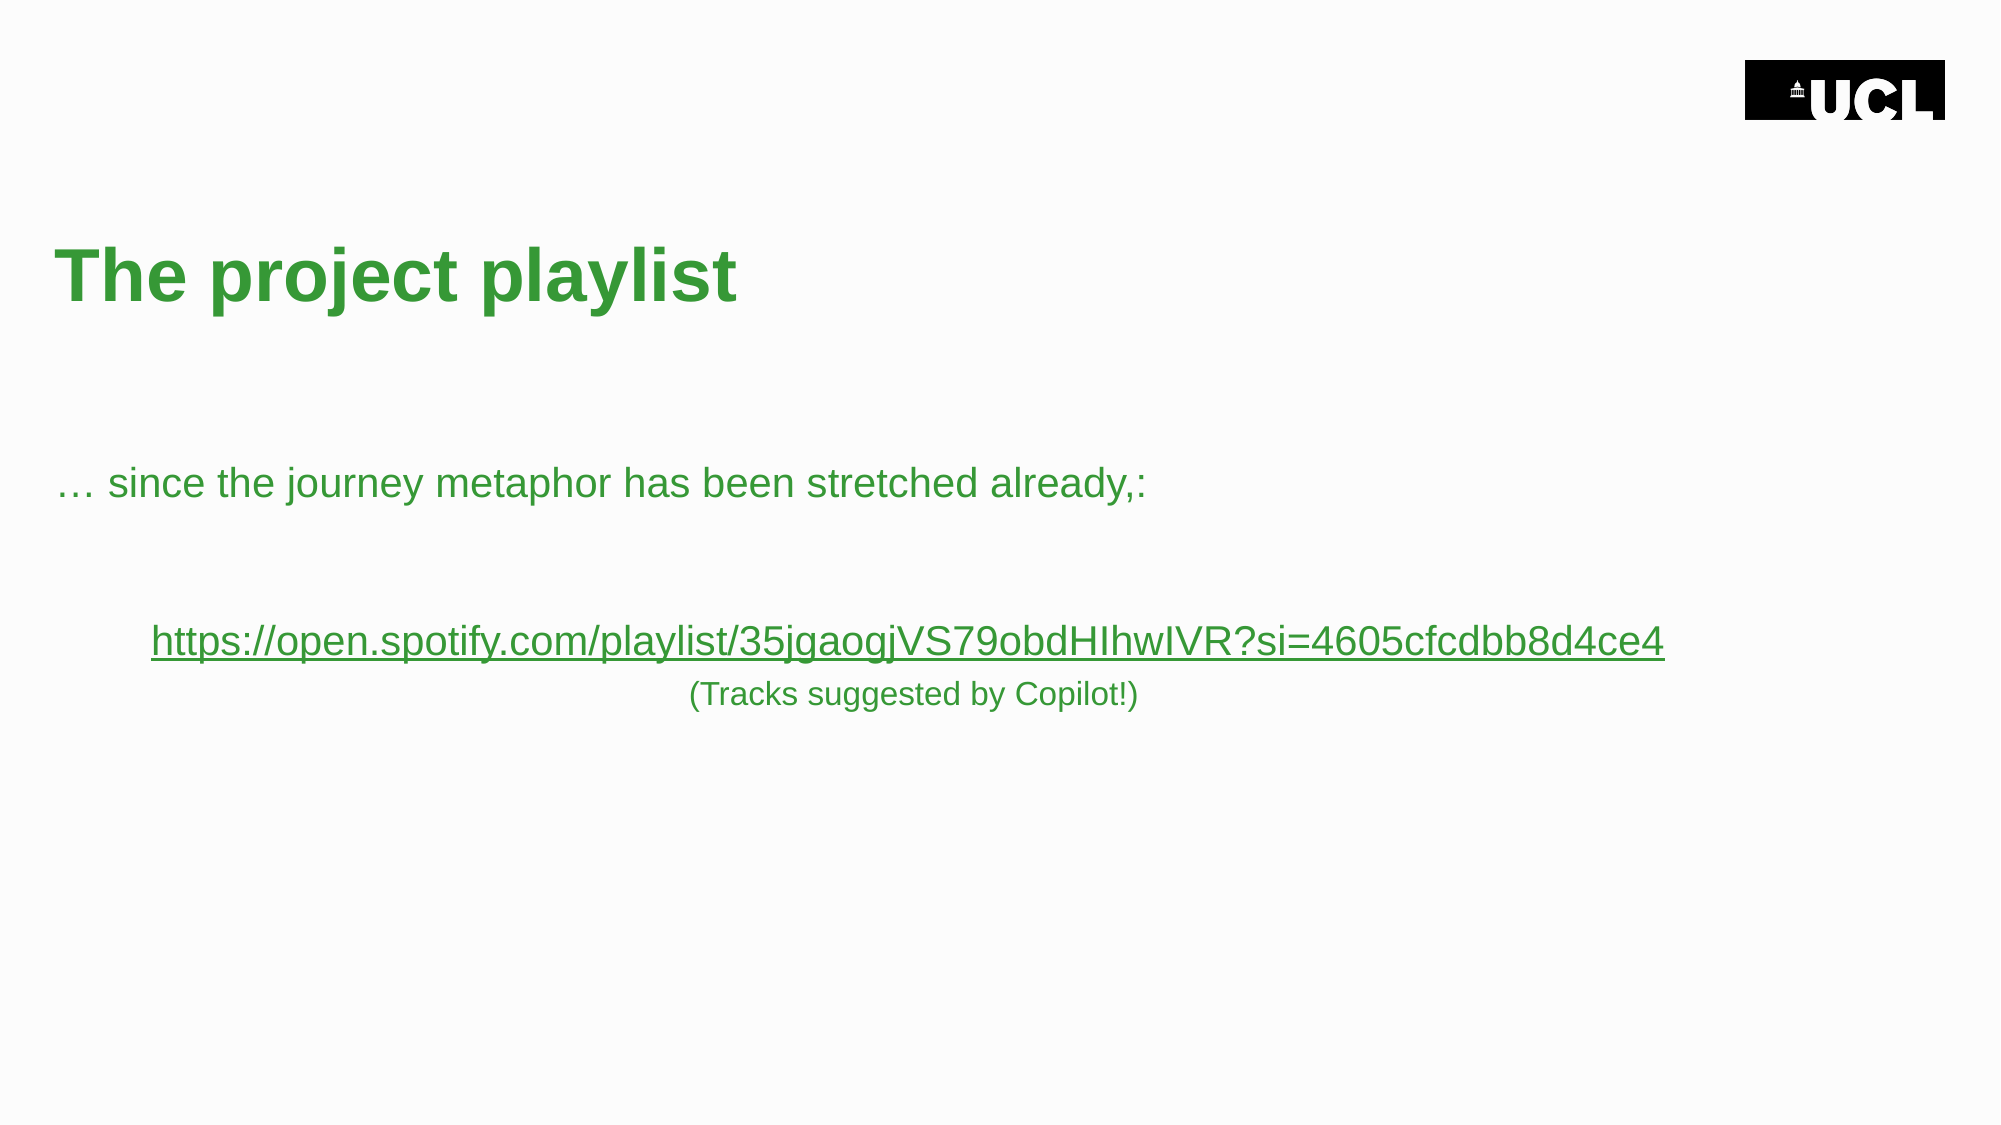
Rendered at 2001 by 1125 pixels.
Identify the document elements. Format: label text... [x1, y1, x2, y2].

picture [1745, 60, 1945, 120]
title The project playlist [54, 101, 1461, 317]
list … since the journey metaphor has been stretched already,: https://open.spotify.com/playlist/35jgaogjVS79obdHIhwIVR?si=4605cfcdbb8d4ce4 (Tracks suggested by Copilot!) [54, 355, 1774, 1065]
